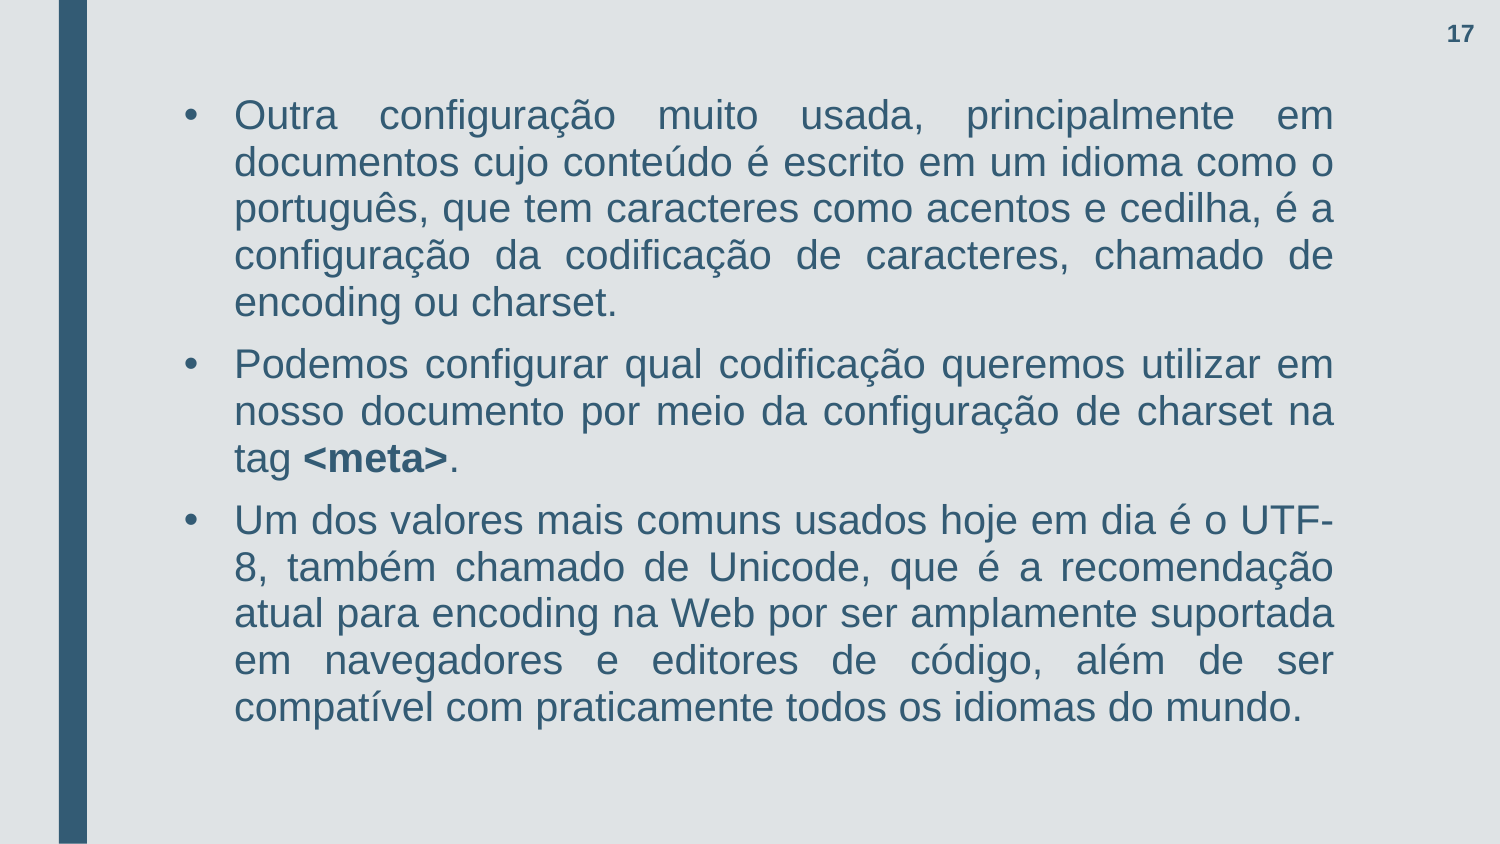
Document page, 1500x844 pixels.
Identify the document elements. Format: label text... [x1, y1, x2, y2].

list Outra configuração muito usada, principalmente em documentos cujo conteúdo é escrito em um idioma como o português, que tem caracteres como acentos e cedilha, é a configuração da codificação de caracteres, chamado de encoding ou charset. Podemos configurar qual codificação queremos utilizar em nosso documento por meio da configuração de charset na tag <meta>. Um dos valores mais comuns usados hoje em dia é o UTF-8, também chamado de Unicode, que é a recomendação atual para encoding na Web por ser amplamente suportada em navegadores e editores de código, além de ser compatível com praticamente todos os idiomas do mundo. [168, 84, 1351, 789]
slide_number 17 [1293, 7, 1490, 58]
